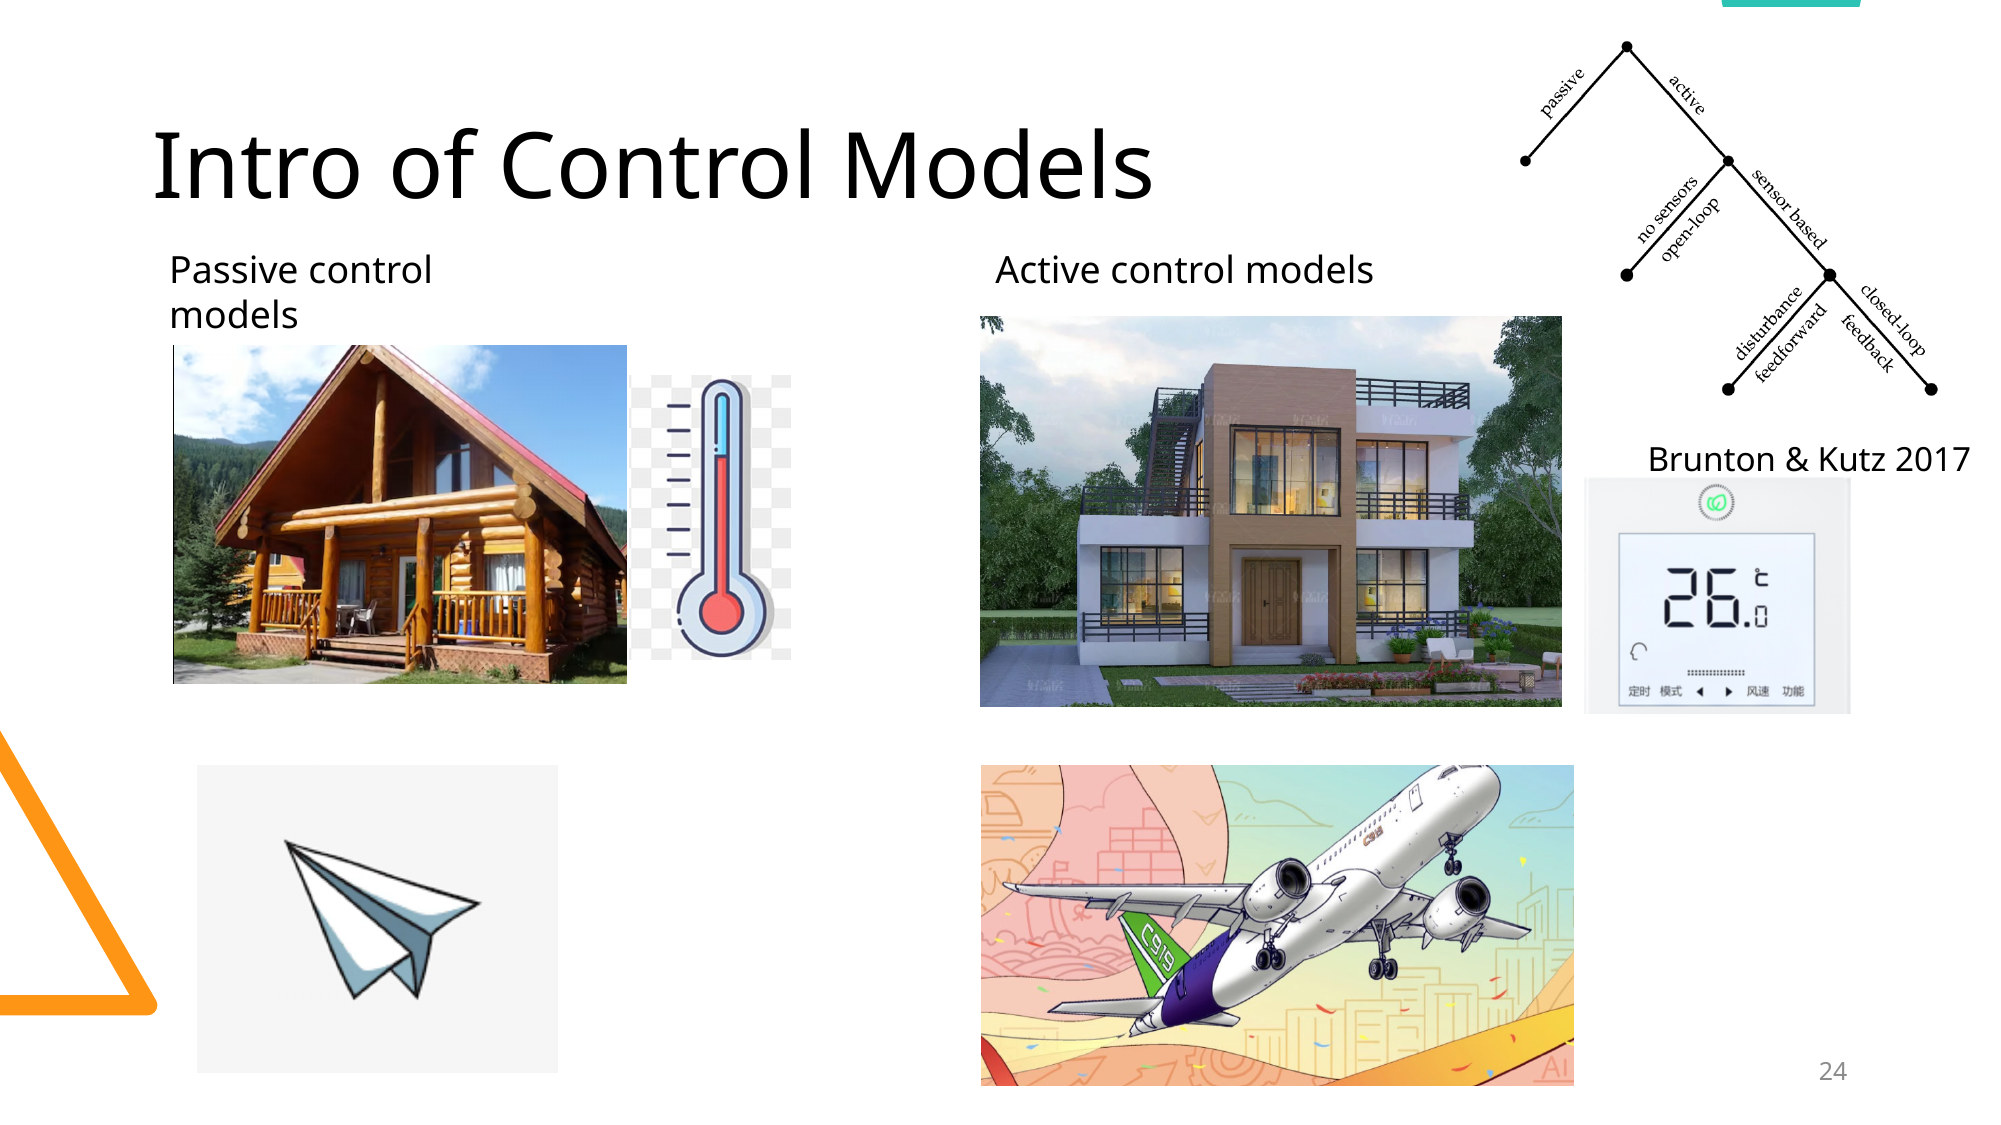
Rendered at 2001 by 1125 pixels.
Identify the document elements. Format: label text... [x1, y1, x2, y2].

text_box Passive control models [154, 238, 575, 344]
picture [980, 316, 1562, 707]
picture [173, 345, 627, 685]
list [1463, 6, 1977, 406]
title Intro of Control Models [137, 59, 1463, 278]
picture [981, 765, 1574, 1086]
picture [197, 765, 558, 1073]
slide_number 24 [1412, 1042, 1863, 1103]
picture [629, 375, 791, 660]
picture [1584, 477, 1851, 714]
text_box Brunton & Kutz 2017 [1632, 430, 2000, 485]
text_box Active control models [980, 238, 1463, 299]
